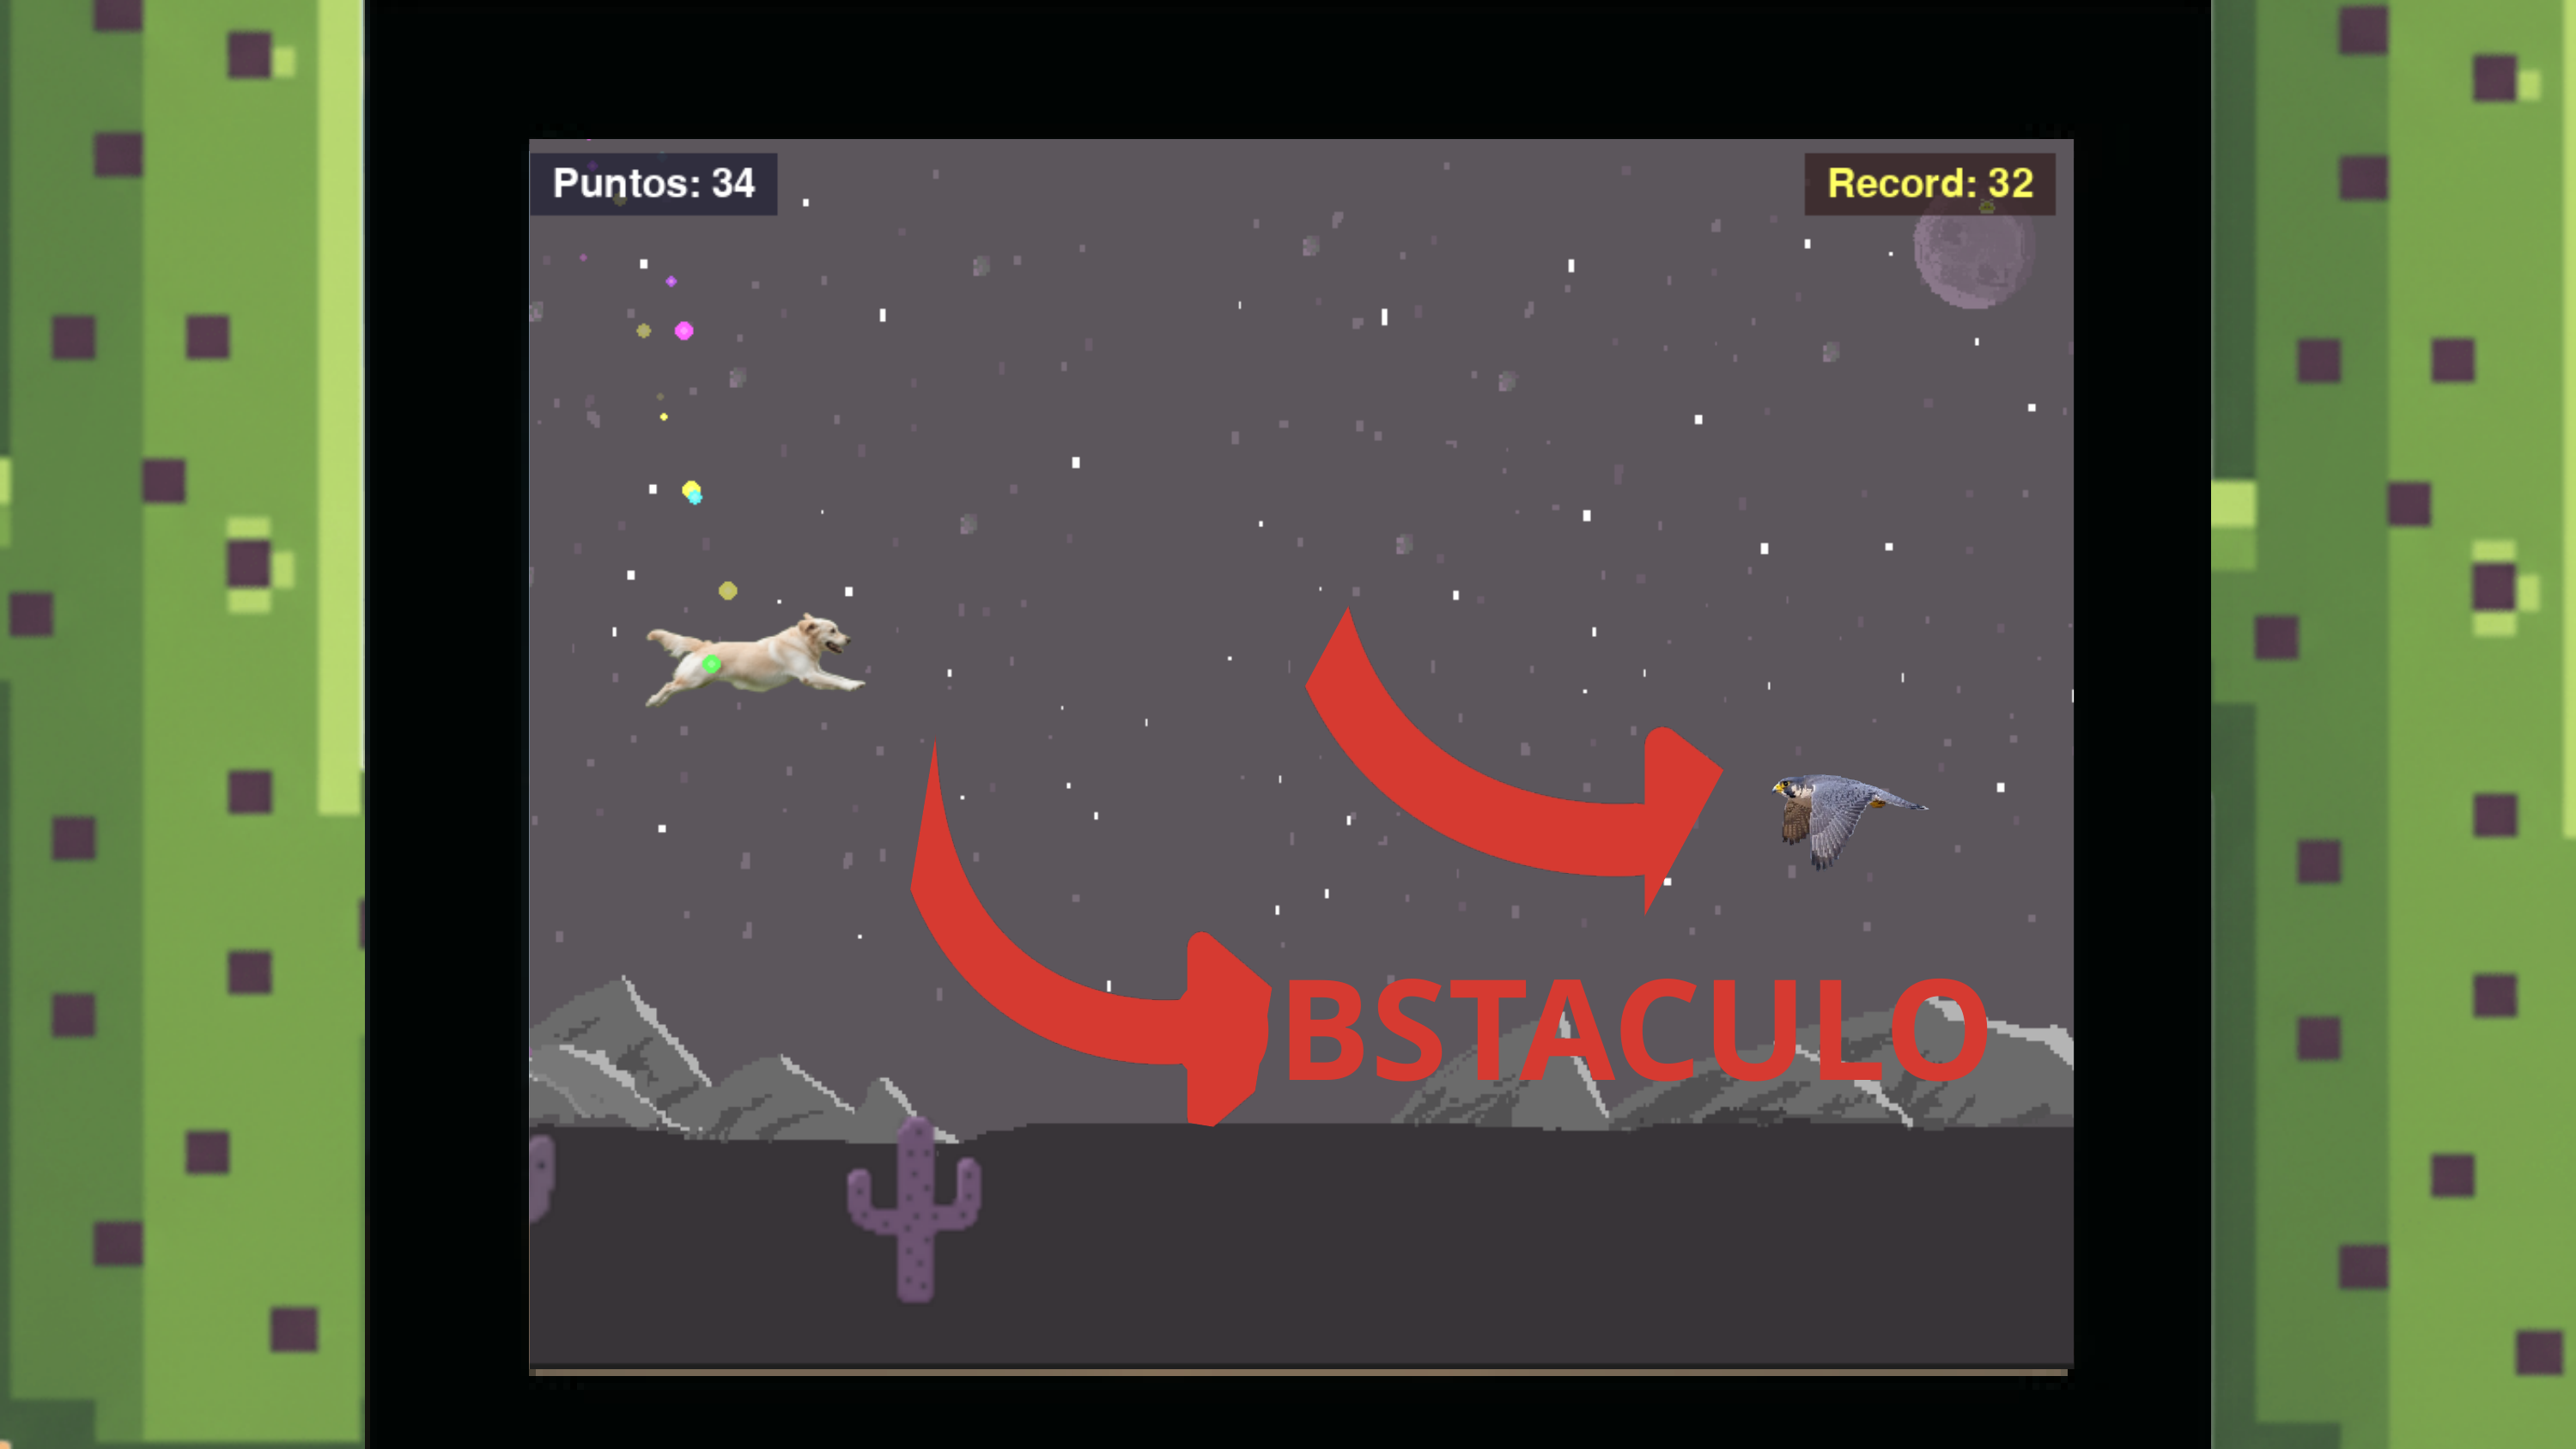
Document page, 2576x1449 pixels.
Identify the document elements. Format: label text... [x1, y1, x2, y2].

text_box OBSTACULO [1165, 950, 2030, 1109]
text_box [0, 0, 365, 1449]
text_box [365, 0, 2211, 1449]
text_box [1738, 724, 1939, 876]
text_box [2211, 0, 2576, 1449]
text_box [880, 669, 1306, 1133]
text_box [1265, 431, 1802, 950]
text_box [529, 139, 2075, 1369]
